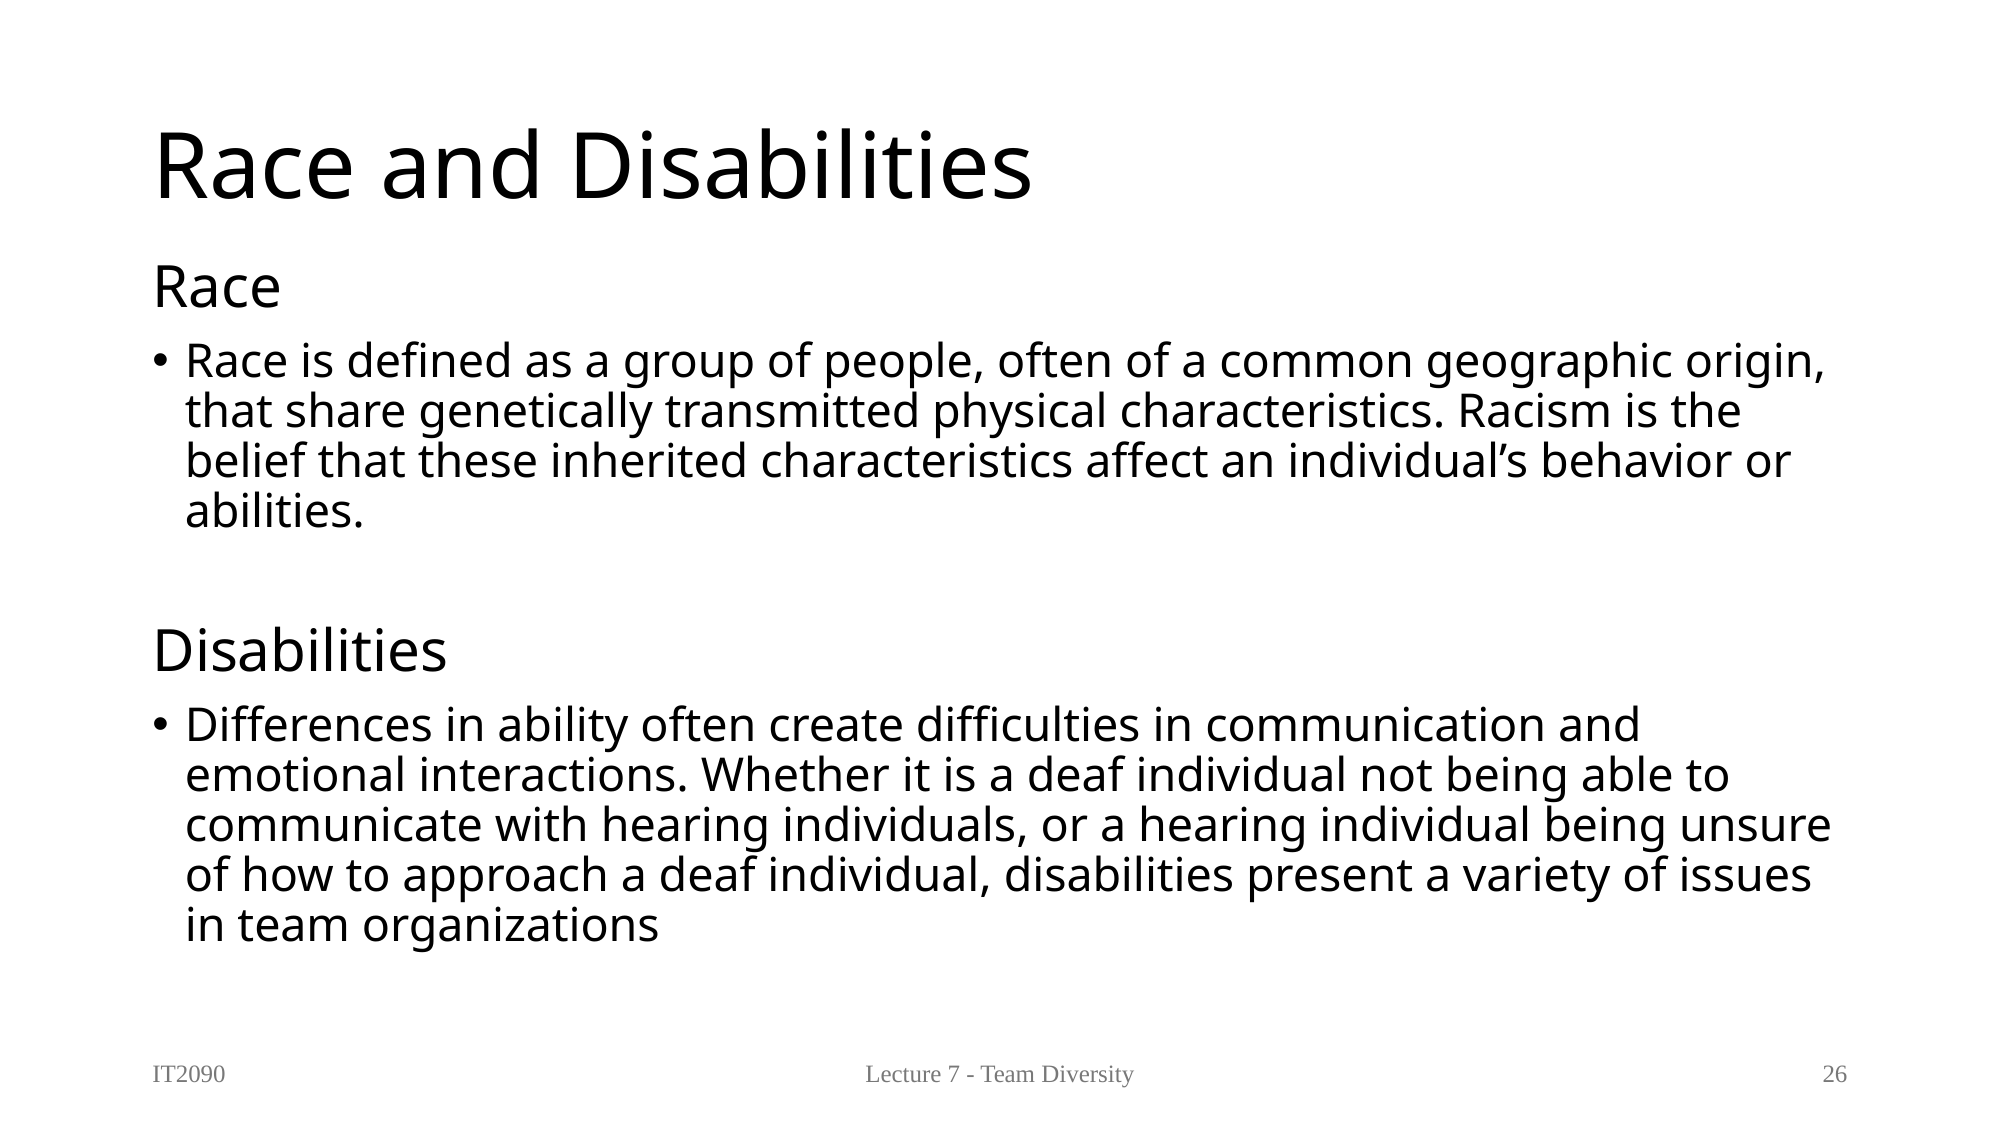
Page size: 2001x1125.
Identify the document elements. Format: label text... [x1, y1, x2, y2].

footer Lecture 7 - Team Diversity [662, 1042, 1338, 1103]
title Race and Disabilities [137, 59, 1863, 249]
slide_number 26 [1412, 1042, 1863, 1103]
slide_number IT2090 [137, 1042, 588, 1103]
list Race Race is defined as a group of people, often of a common geographic origin, that share genetically transmitted physical characteristics. Racism is the belief that these inherited characteristics affect an individual’s behavior or abilities. Disabilities Differences in ability often create difficulties in communication and emotional interactions. Whether it is a deaf individual not being able to communicate with hearing individuals, or a hearing individual being unsure of how to approach a deaf individual, disabilities present a variety of issues in team organizations [137, 249, 1863, 964]
